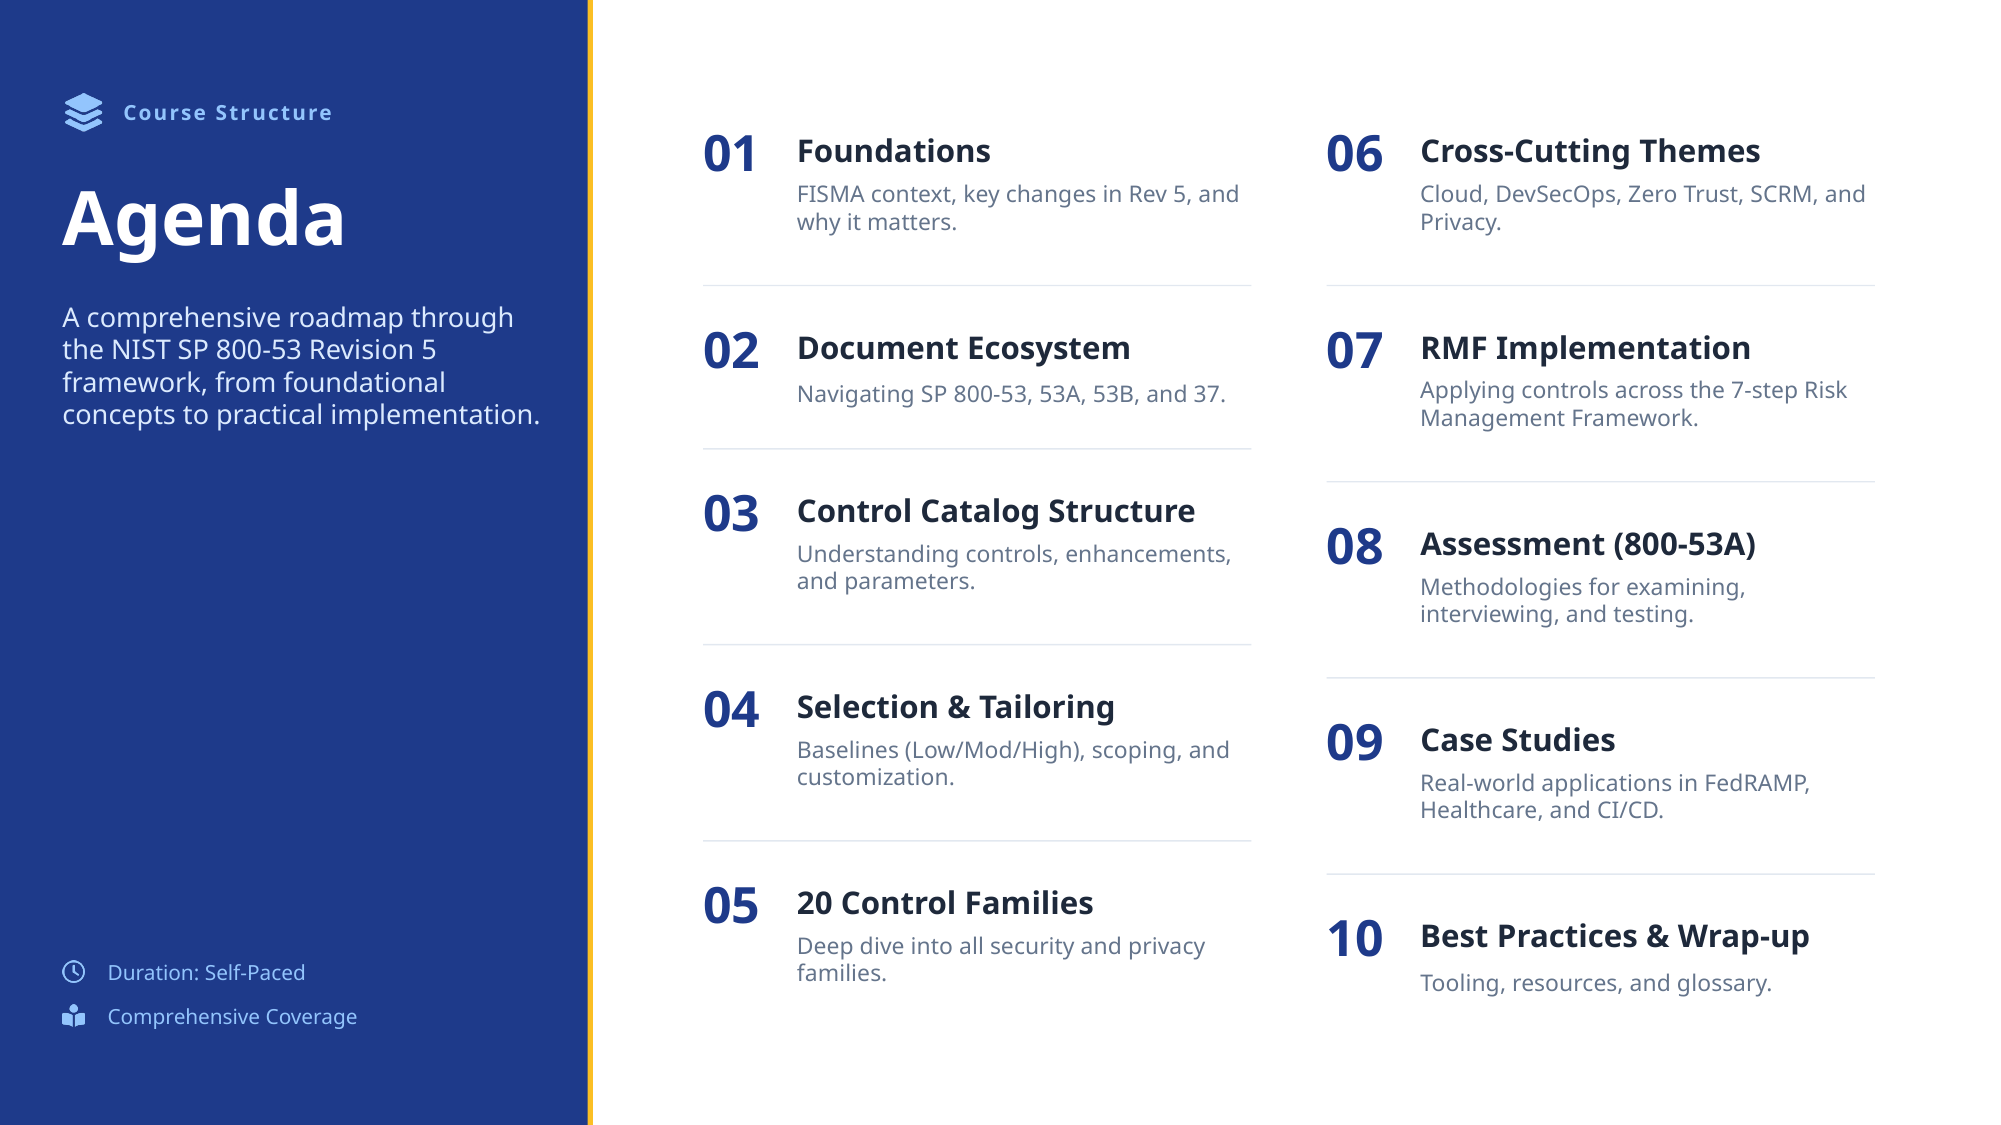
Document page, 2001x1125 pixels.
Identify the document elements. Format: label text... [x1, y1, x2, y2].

text_box A comprehensive roadmap through the NIST SP 800-53 Revision 5 framework, from foundational concepts to practical implementation. [62, 299, 544, 483]
text_box [587, 0, 593, 1125]
text_box Course Structure [123, 93, 385, 132]
text_box Duration: Self-Paced [102, 956, 550, 988]
picture [62, 93, 105, 132]
text_box [0, 0, 587, 1125]
picture [62, 960, 85, 983]
picture [593, 0, 2000, 1125]
text_box Agenda [62, 168, 563, 263]
text_box Comprehensive Coverage [102, 1000, 550, 1032]
picture [62, 1004, 85, 1027]
